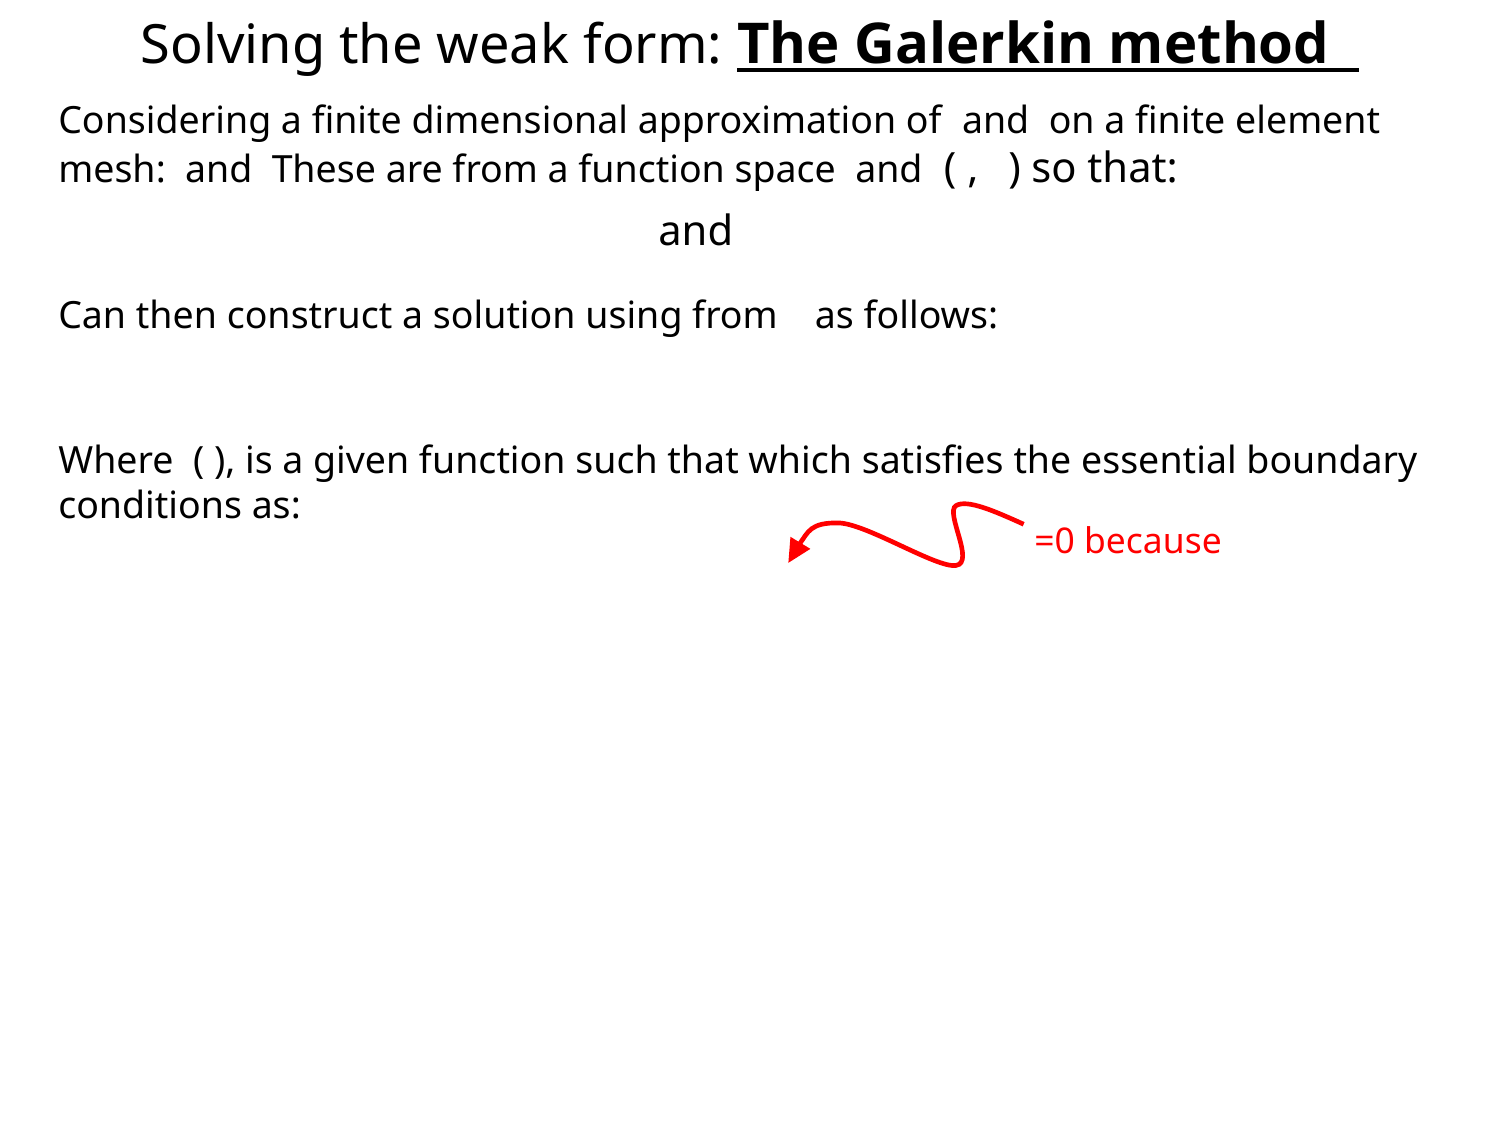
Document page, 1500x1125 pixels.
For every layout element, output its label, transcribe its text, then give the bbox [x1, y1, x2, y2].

text_box Solving the weak form: The Galerkin method [0, 0, 1500, 83]
text_box [788, 502, 1025, 567]
